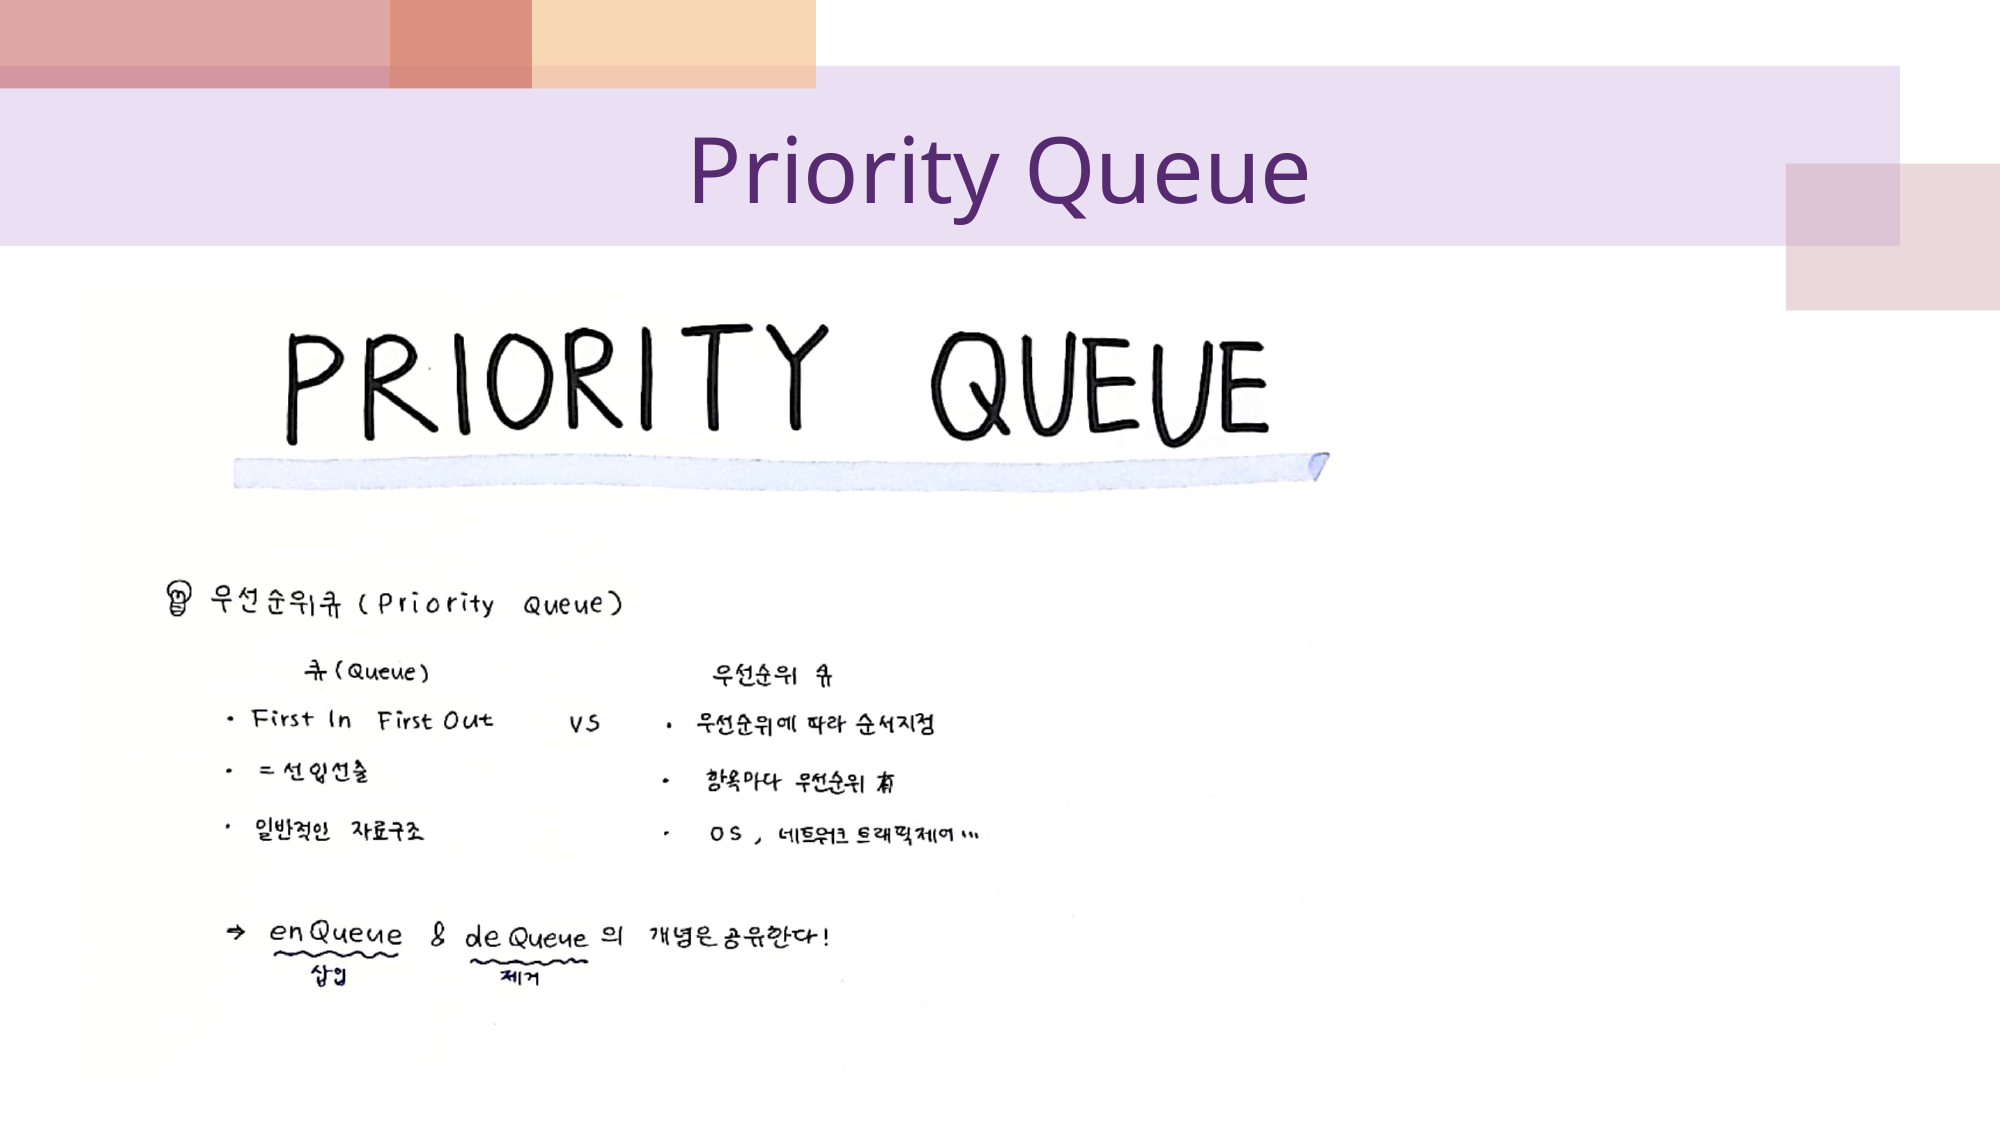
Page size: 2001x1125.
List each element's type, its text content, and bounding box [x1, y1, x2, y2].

title Priority Queue [99, 88, 1900, 246]
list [78, 289, 1452, 1077]
